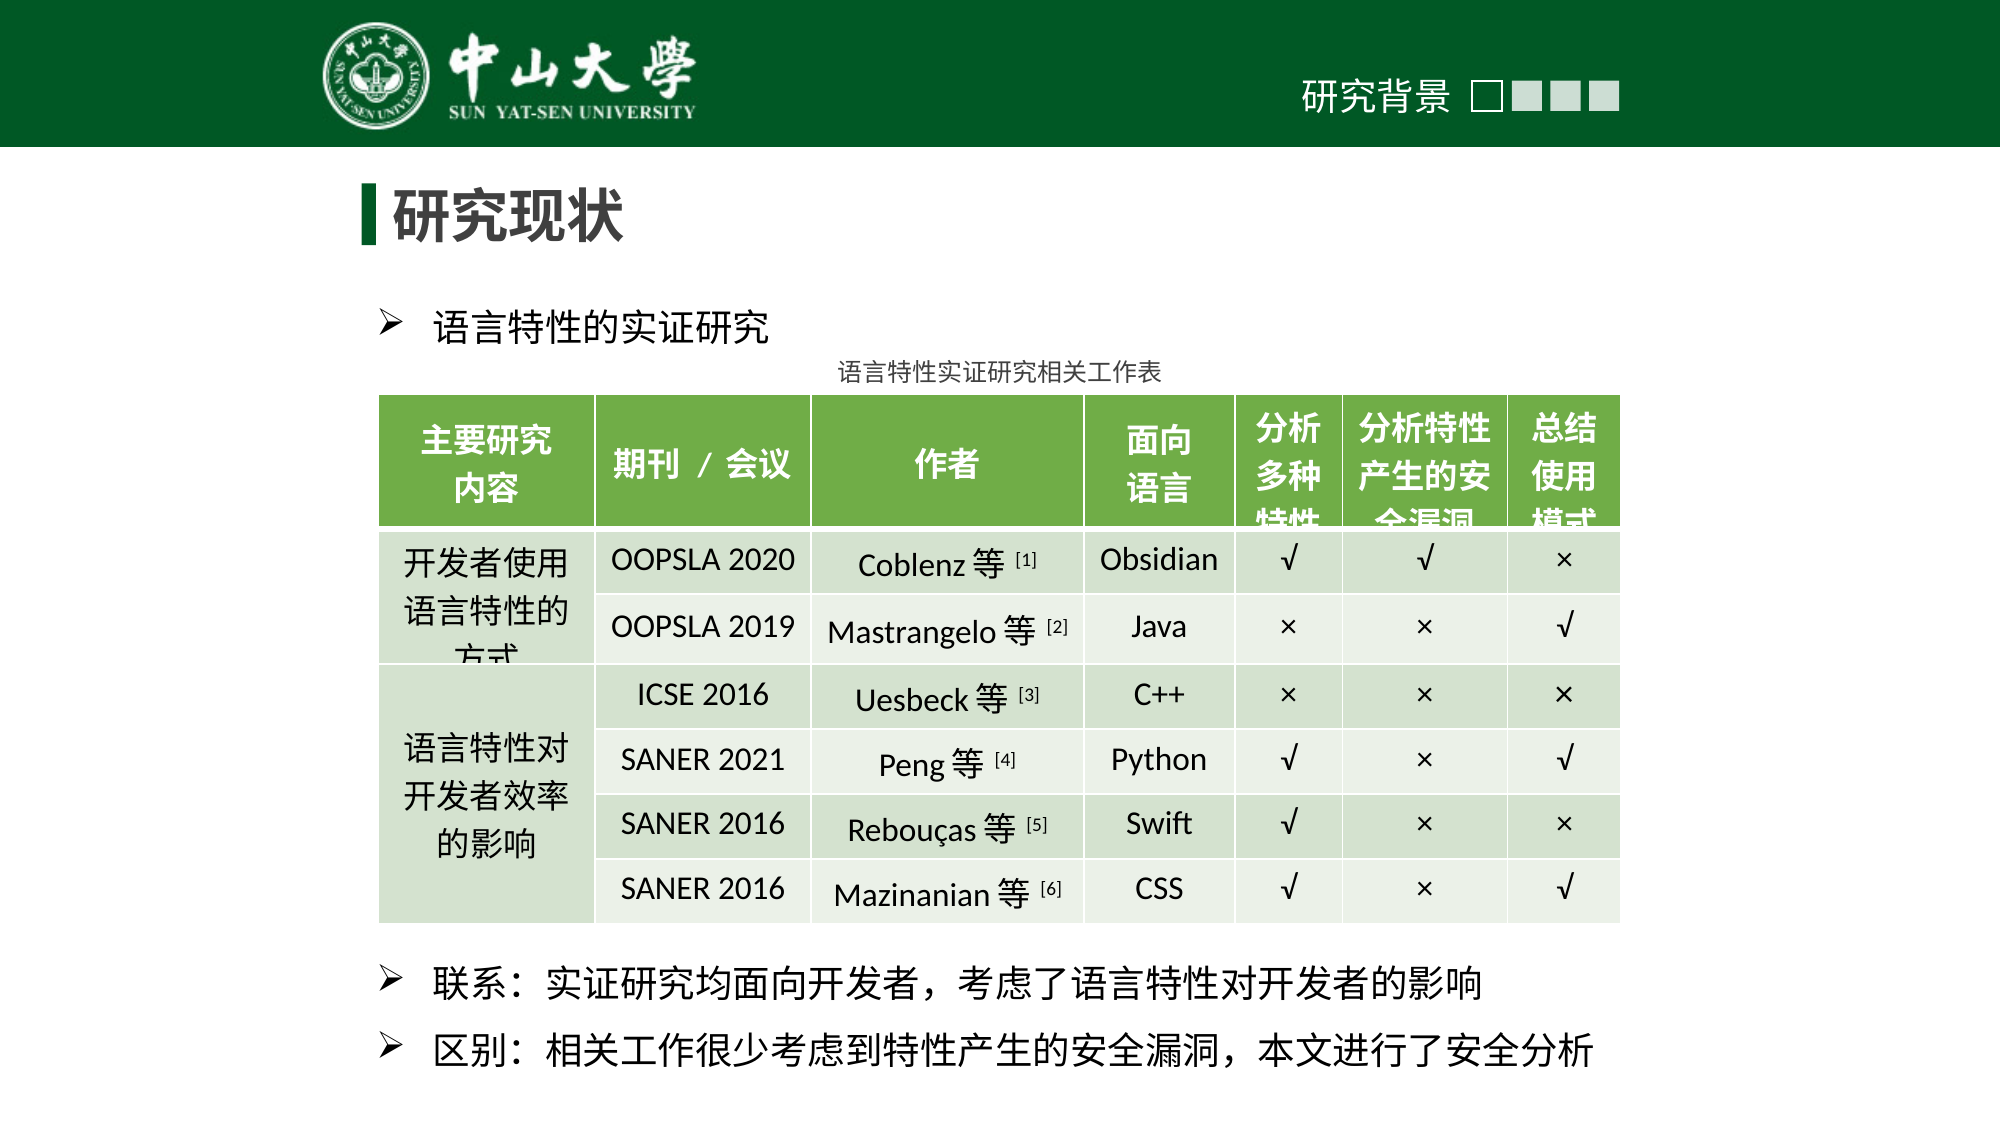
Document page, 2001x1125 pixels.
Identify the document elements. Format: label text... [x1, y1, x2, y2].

table_cell √ [1236, 532, 1342, 593]
table_cell Coblenz等[1] [812, 532, 1083, 593]
table_header 分析特性产生的安全漏洞 [1343, 395, 1507, 526]
table_cell OOPSLA 2019 [596, 595, 810, 663]
text_box 联系：实证研究均面向开发者，考虑了语言特性对开发者的影响 区别：相关工作很少考虑到特性产生的安全漏洞，本文进行了安全分析 [361, 929, 1700, 1080]
table_cell Uesbeck等[3] [812, 665, 1083, 728]
table_header 主要研究 内容 [379, 395, 594, 526]
table_header 期刊 / 会议 [596, 395, 810, 526]
table_cell Python [1085, 730, 1234, 793]
table_cell Rebouças等[5] [812, 795, 1083, 858]
table_cell × [1343, 795, 1507, 858]
text_box 语言特性实证研究相关工作表 [378, 348, 1622, 394]
table_cell ICSE 2016 [596, 665, 810, 728]
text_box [0, 0, 2000, 147]
text_box [361, 182, 377, 246]
table_cell × [1508, 795, 1620, 858]
table_cell × [1343, 860, 1507, 923]
table_cell Mazinanian等[6] [812, 860, 1083, 923]
table_cell √ [1508, 730, 1620, 793]
table_cell OOPSLA 2020 [596, 532, 810, 593]
text_box 研究现状 [377, 171, 641, 257]
table_cell SANER 2016 [596, 860, 810, 923]
table_cell Obsidian [1085, 532, 1234, 593]
table_cell Swift [1085, 795, 1234, 858]
table_cell × [1236, 665, 1342, 728]
table_header 总结使用模式 [1508, 395, 1620, 526]
table_cell SANER 2016 [596, 795, 810, 858]
table_cell × [1343, 665, 1507, 728]
table_cell √ [1508, 595, 1620, 663]
table_cell Peng等[4] [812, 730, 1083, 793]
table_cell √ [1343, 532, 1507, 593]
table_cell C++ [1085, 665, 1234, 728]
table_cell Java [1085, 595, 1234, 663]
table_cell 开发者使用语言特性的方式 [379, 532, 594, 663]
table_cell × [1236, 595, 1342, 663]
table_cell × [1508, 532, 1620, 593]
table_cell √ [1236, 795, 1342, 858]
table_cell 语言特性对开发者效率的影响 [379, 665, 594, 923]
text_box 语言特性的实证研究 [361, 269, 1700, 356]
table_cell × [1343, 595, 1507, 663]
table_header 面向 语言 [1085, 395, 1234, 526]
table_header 作者 [812, 395, 1083, 526]
table_header 分析多种特性 [1236, 395, 1342, 526]
table_cell × [1343, 730, 1507, 793]
table_cell √ [1236, 860, 1342, 923]
table_cell Mastrangelo等[2] [812, 595, 1083, 663]
table_cell SANER 2021 [596, 730, 810, 793]
table_cell × [1508, 665, 1620, 728]
table_cell √ [1508, 860, 1620, 923]
table_cell CSS [1085, 860, 1234, 923]
table_cell √ [1236, 730, 1342, 793]
